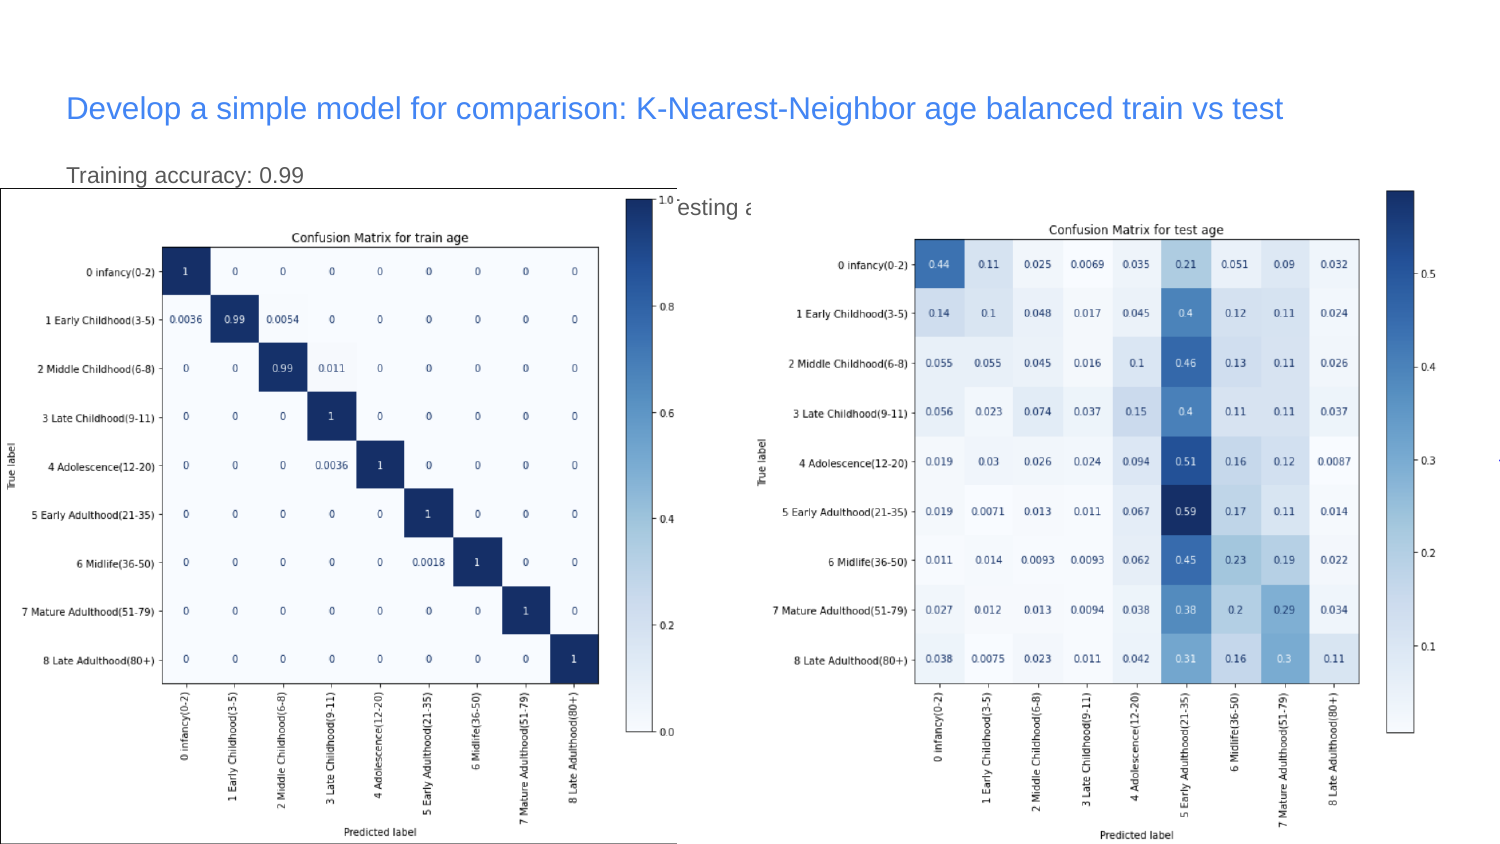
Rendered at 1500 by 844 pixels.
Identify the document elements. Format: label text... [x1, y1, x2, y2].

picture [751, 188, 1500, 844]
list Training accuracy: 0.99 Testing accuracy: 0.27 [51, 141, 1449, 703]
picture [0, 188, 677, 844]
title Develop a simple model for comparison: K-Nearest-Neighbor age balanced train vs test [51, 72, 1449, 141]
